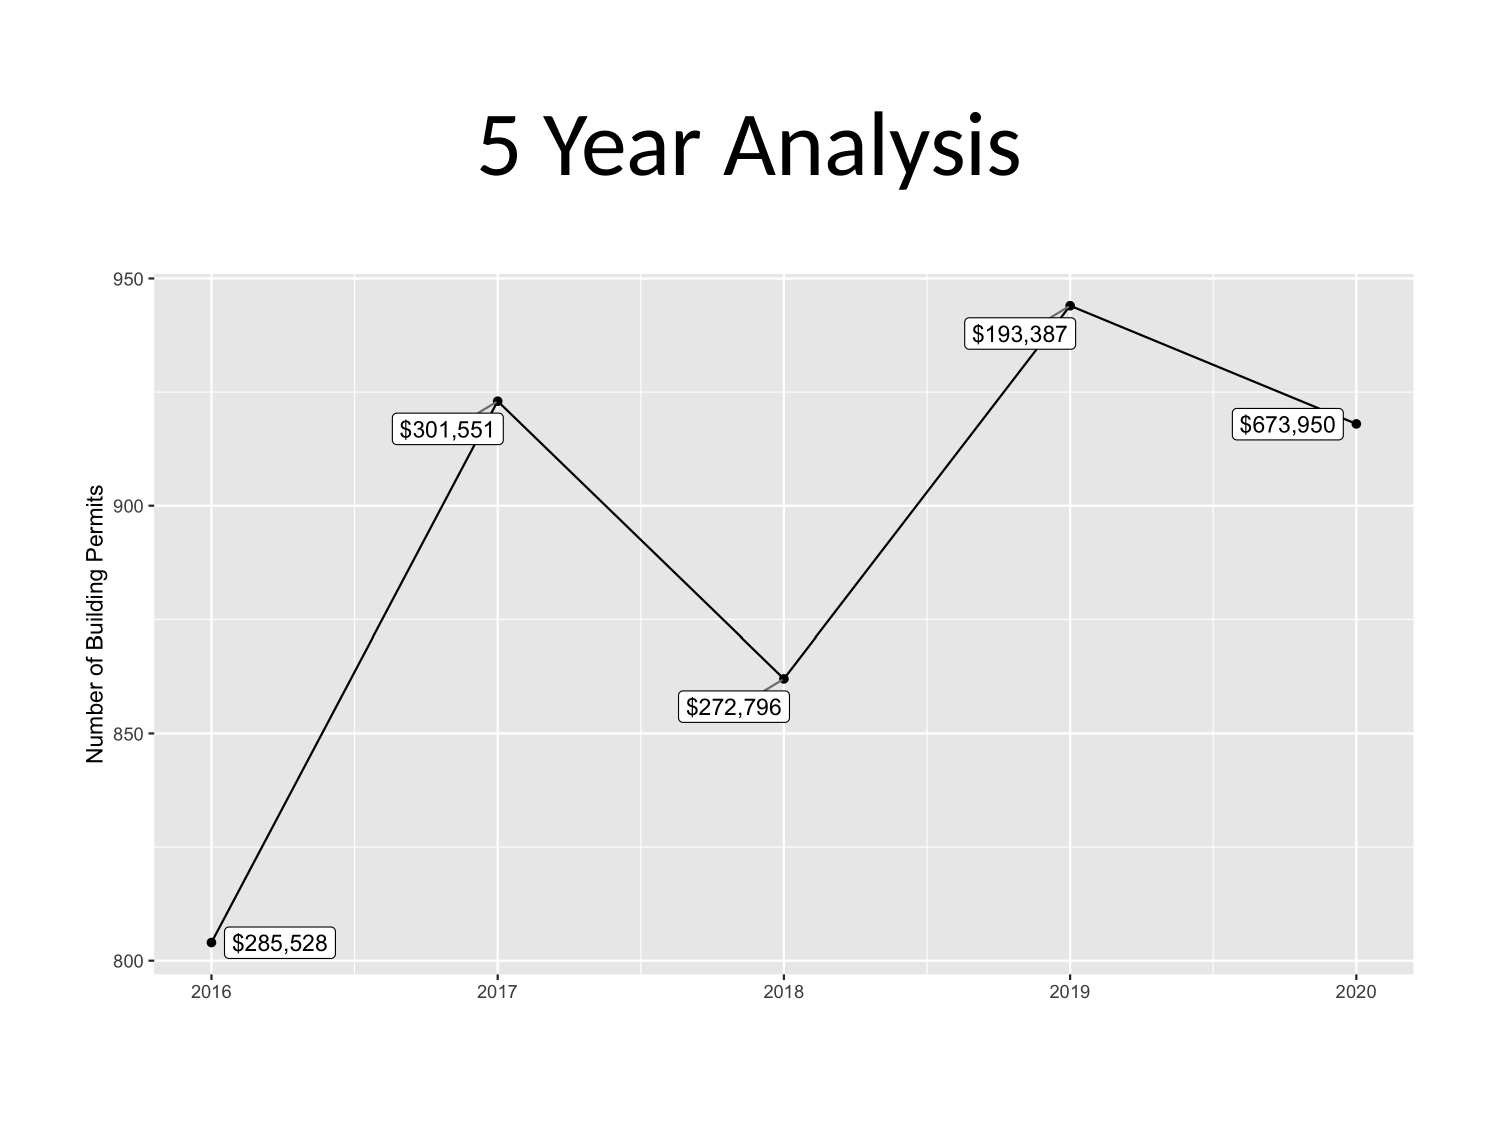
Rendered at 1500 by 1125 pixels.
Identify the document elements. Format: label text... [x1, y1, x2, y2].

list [74, 262, 1426, 1013]
title 5 Year Analysis [75, 45, 1425, 233]
